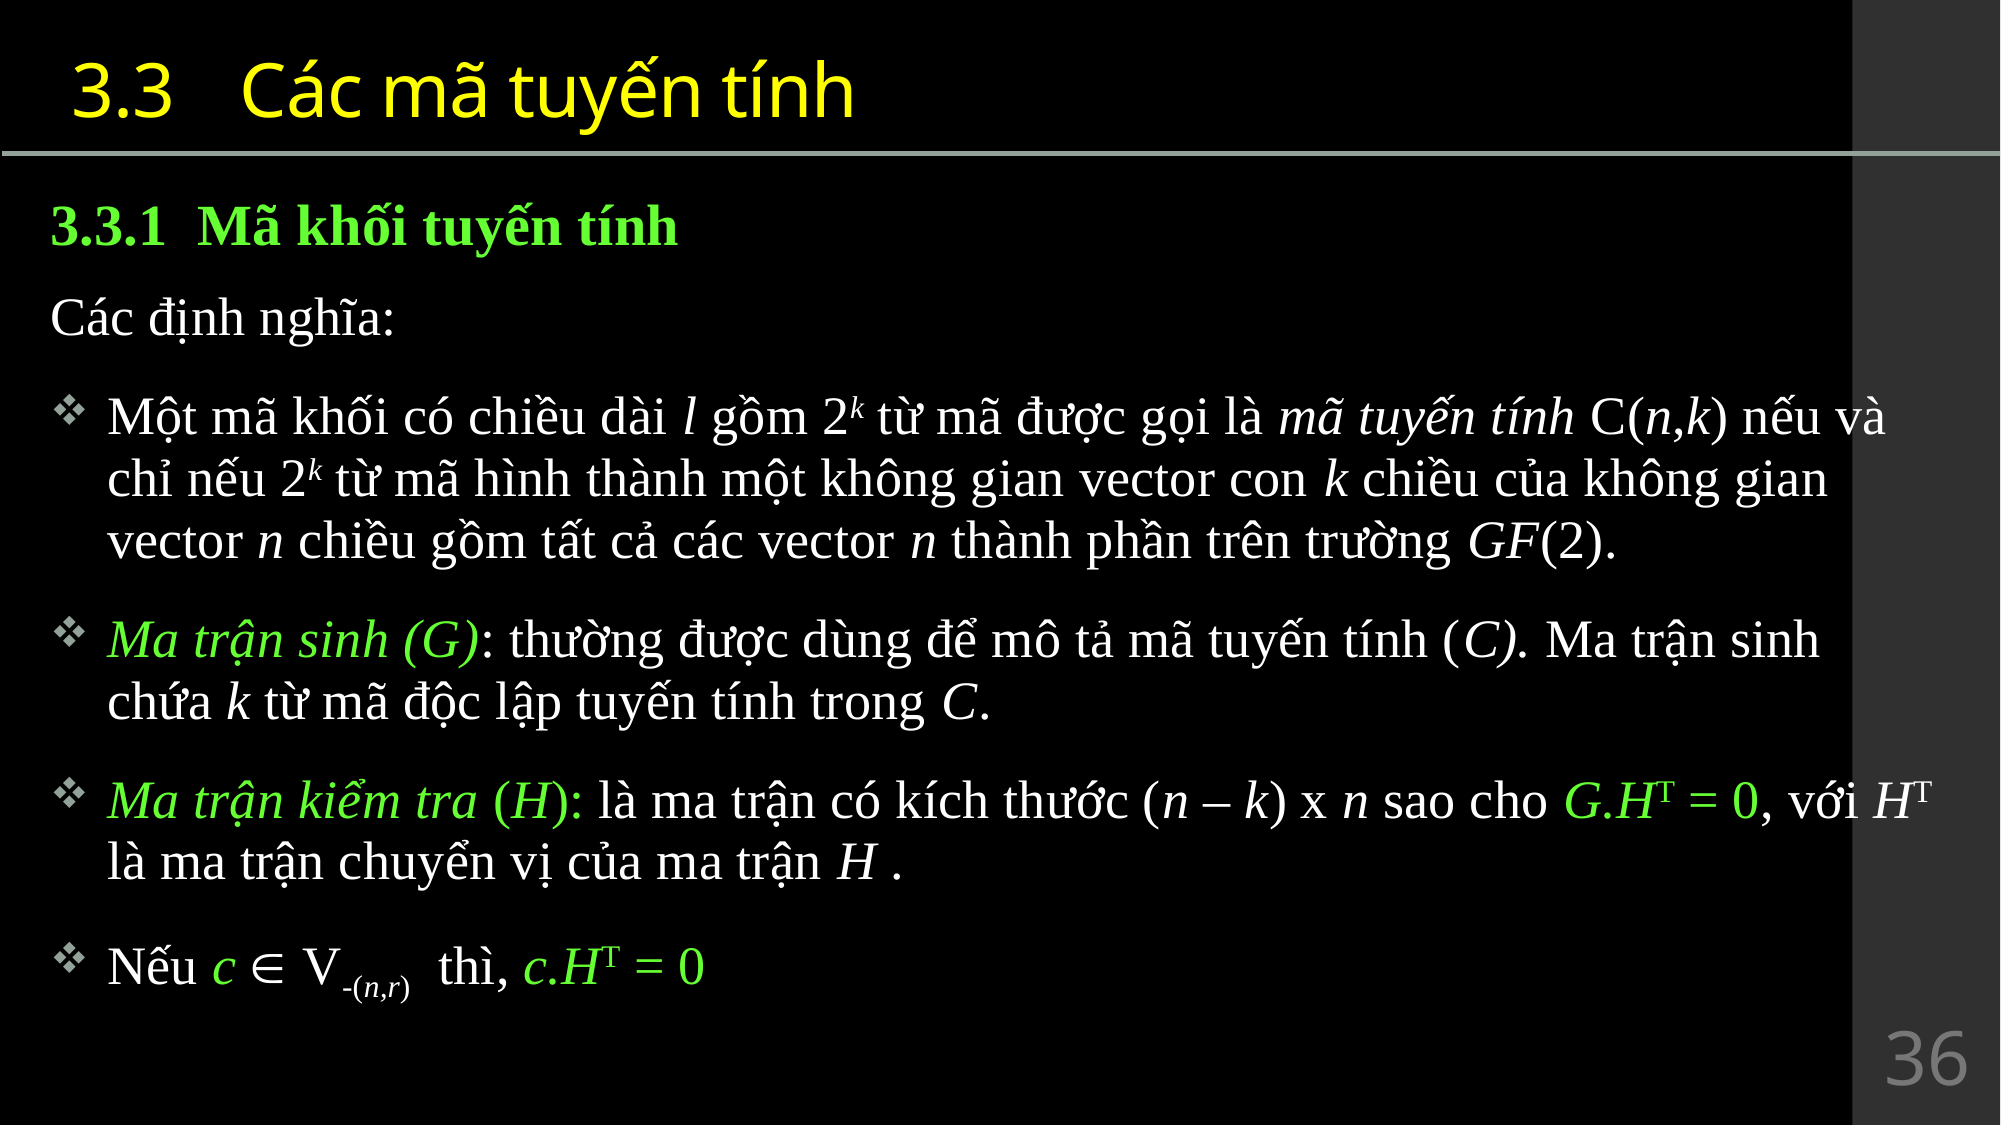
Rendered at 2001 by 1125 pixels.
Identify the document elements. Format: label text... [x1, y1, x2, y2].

text_box 3.3 Các mã tuyến tính [56, 0, 1829, 142]
slide_number 36 [1852, 1012, 2000, 1110]
list 3.3.1 Mã khối tuyến tính Các định nghĩa: Một mã khối có chiều dài l gồm 2k từ mã được gọi là mã tuyến tính C(n,k) nếu và chỉ nếu 2k từ mã hình thành một không gian vector con k chiều của không gian vector n chiều gồm tất cả các vector n thành phần trên trường GF(2). Ma trận sinh (G): thường được dùng để mô tả mã tuyến tính (C). Ma trận sinh chứa k từ mã độc lập tuyến tính trong C. Ma trận kiểm tra (H): là ma trận có kích thước (n – k) x n sao cho G.HT = 0, với HT là ma trận chuyển vị của ma trận H . Nếu c  V-(n,r) thì, c.HT = 0 [35, 172, 1948, 1110]
